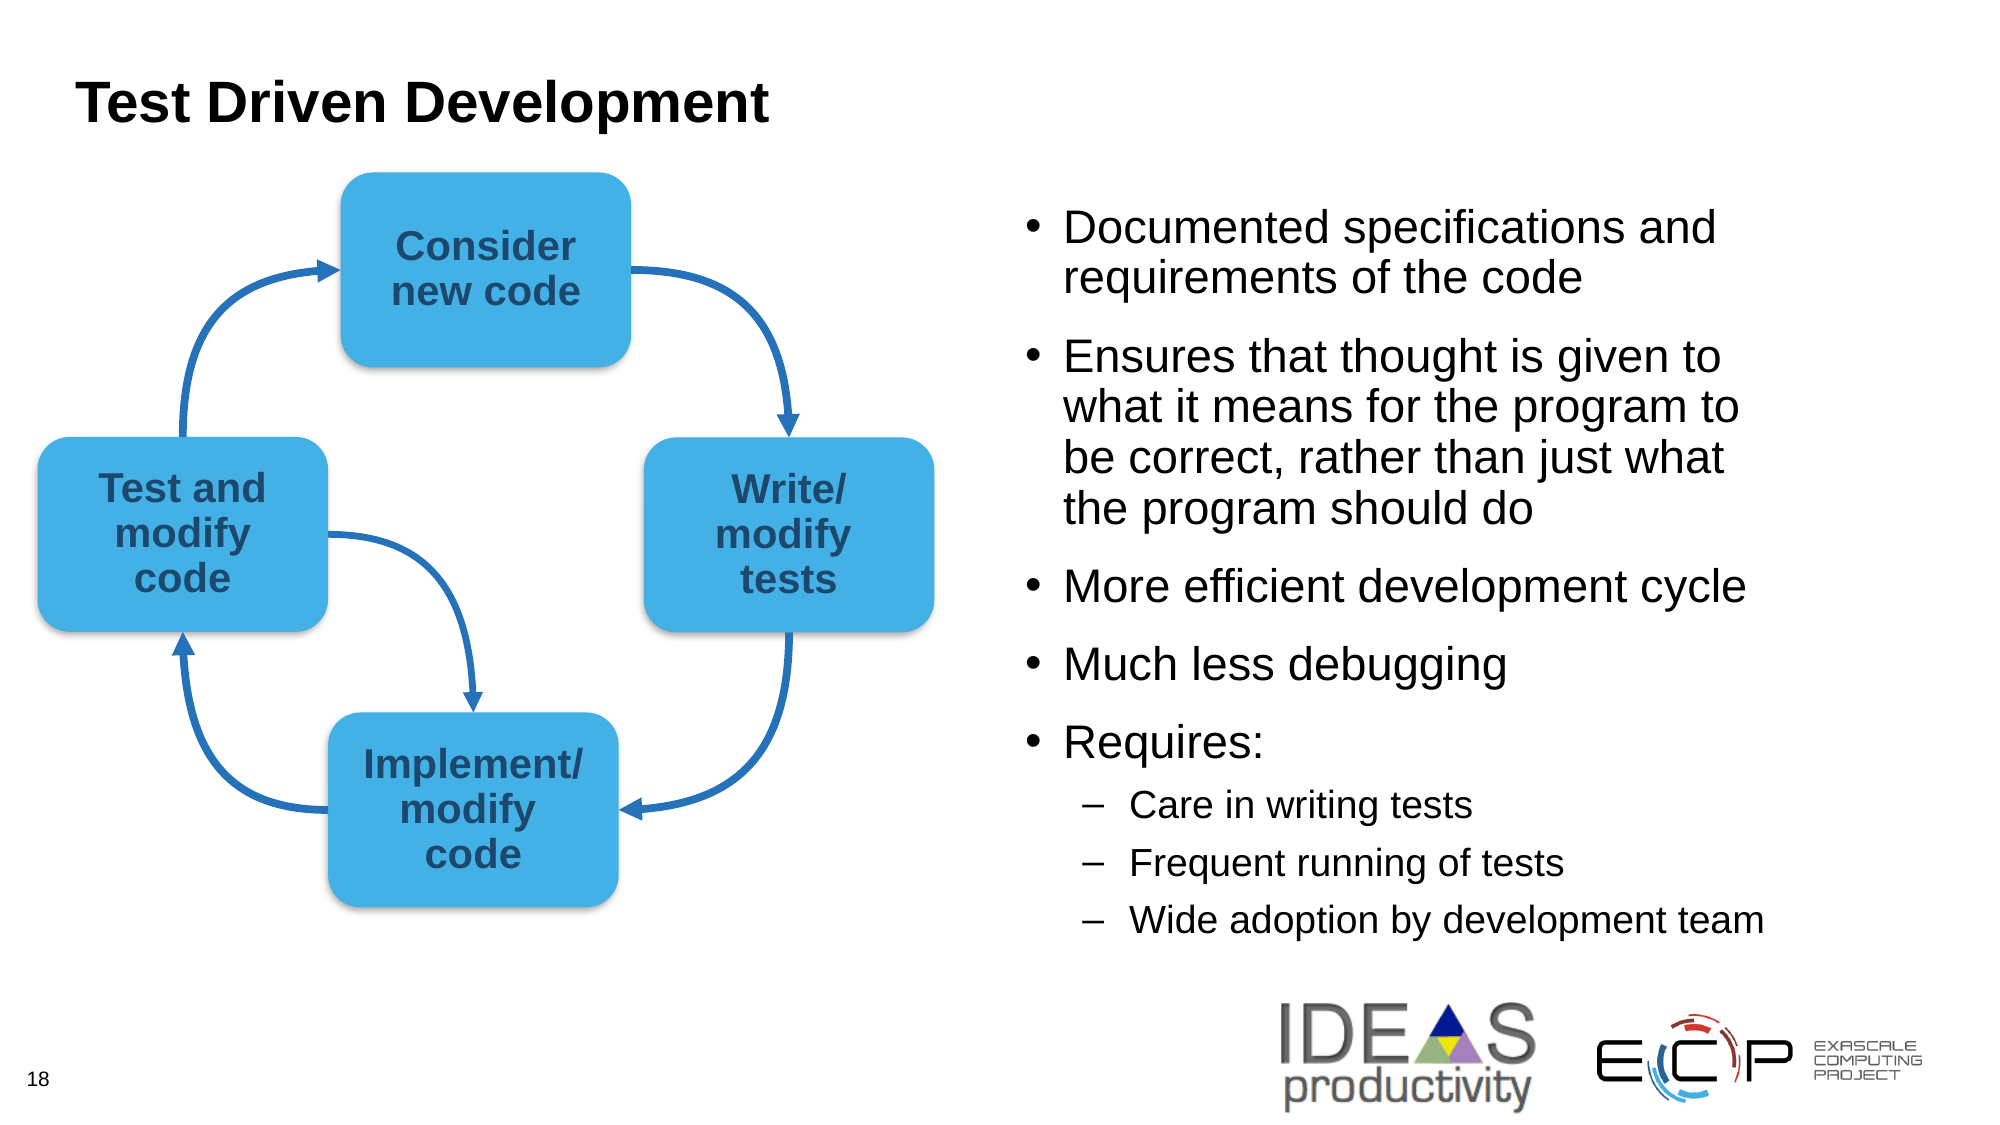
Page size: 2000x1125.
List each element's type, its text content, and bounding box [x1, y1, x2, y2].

picture [1597, 1014, 1922, 1103]
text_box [182, 631, 329, 811]
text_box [630, 269, 790, 438]
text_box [614, 635, 793, 807]
text_box Implement/modify code [328, 712, 619, 908]
text_box Consider new code [340, 172, 632, 368]
picture [1280, 1002, 1537, 1114]
text_box Documented specifications and requirements of the code Ensures that thought is given to what it means for the program to be correct, rather than just what the program should do More efficient development cycle Much less debugging Requires: Care in writing tests Frequent running of tests Wide adoption by development team [1010, 111, 1817, 958]
text_box Write/ modify tests [643, 437, 935, 633]
text_box Test and modify code [37, 436, 329, 632]
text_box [327, 534, 474, 713]
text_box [177, 274, 346, 433]
title Test Driven Development [59, 67, 1927, 218]
